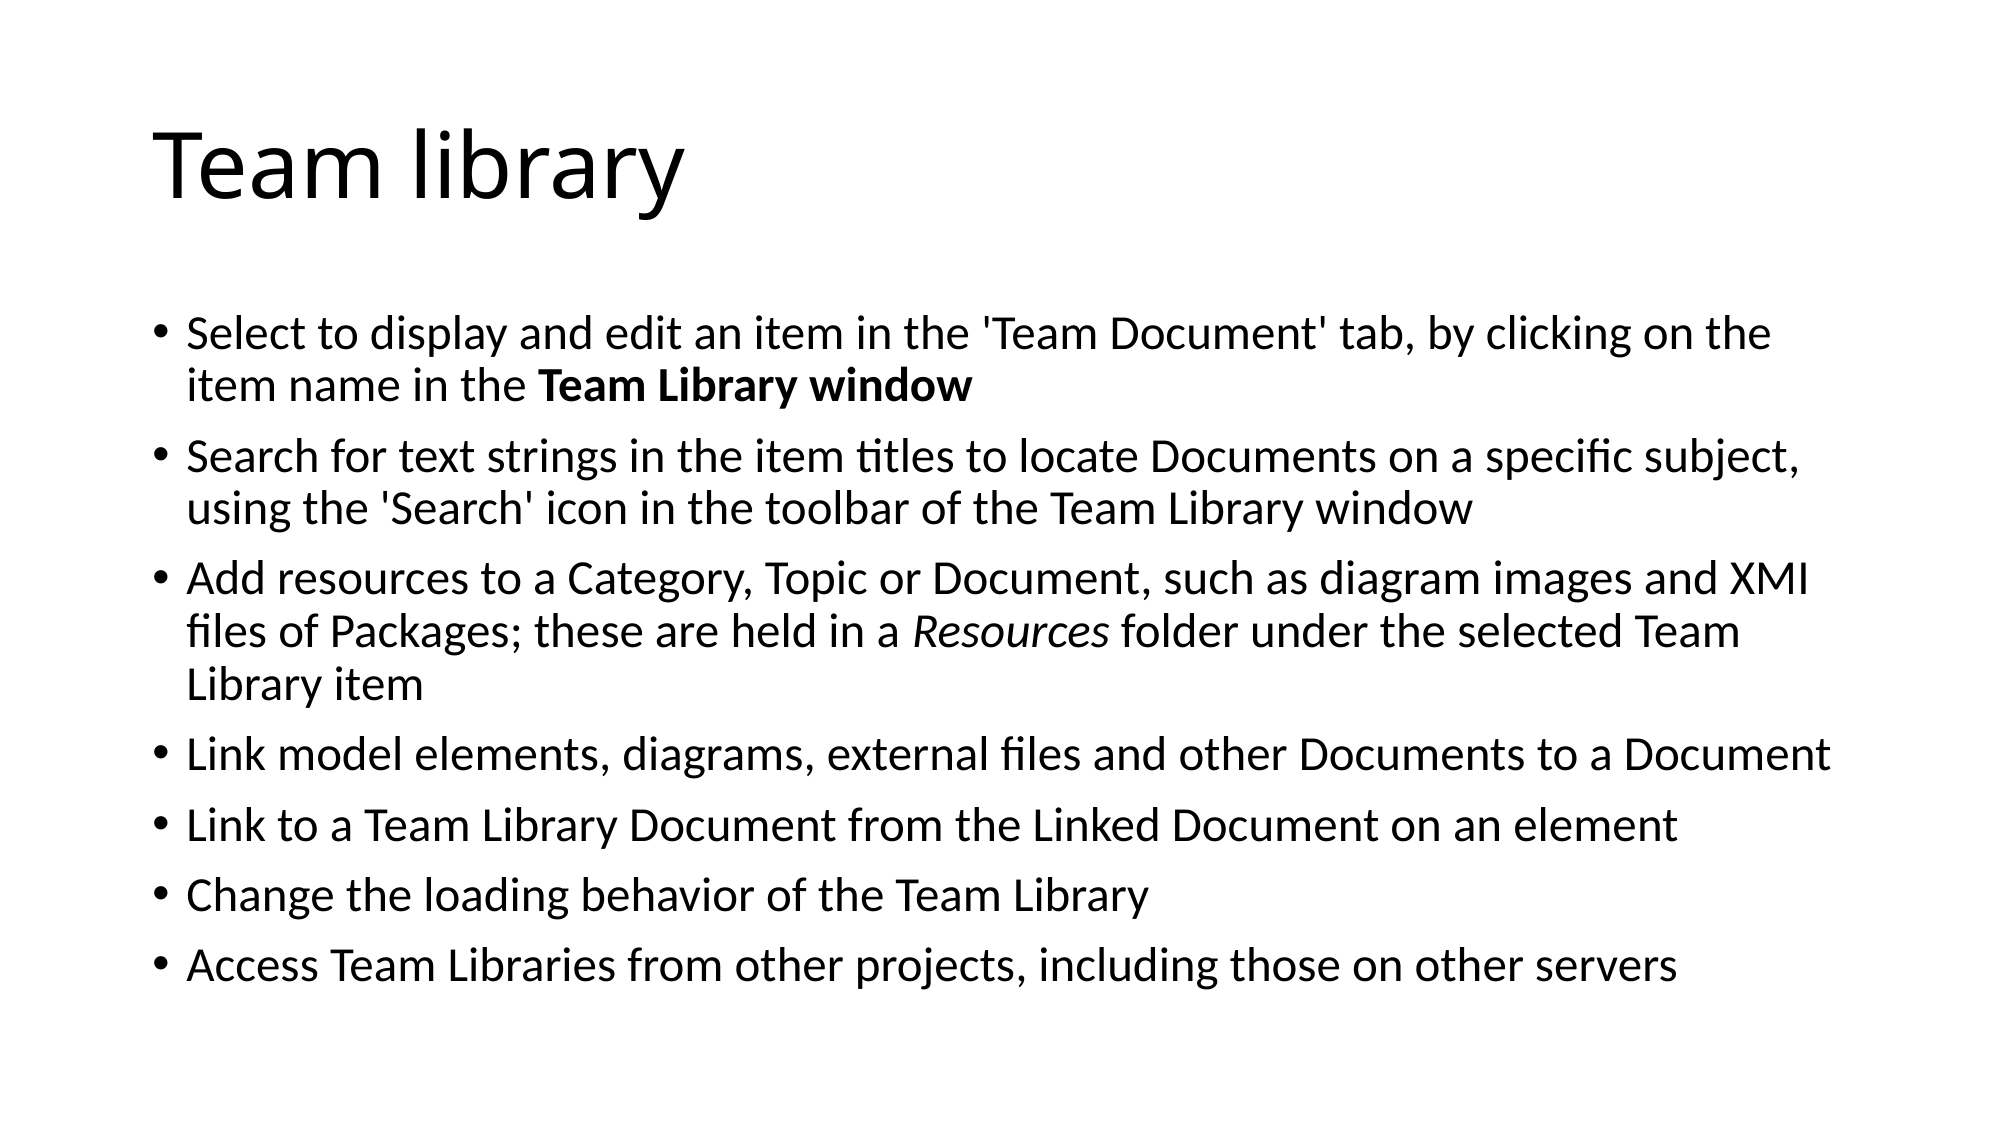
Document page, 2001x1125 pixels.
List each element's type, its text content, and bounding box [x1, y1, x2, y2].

title Team library [137, 59, 1863, 278]
list Select to display and edit an item in the 'Team Document' tab, by clicking on the item name in the Team Library window Search for text strings in the item titles to locate Documents on a specific subject, using the 'Search' icon in the toolbar of the Team Library window Add resources to a Category, Topic or Document, such as diagram images and XMI files of Packages; these are held in a Resources folder under the selected Team Library item Link model elements, diagrams, external files and other Documents to a Document Link to a Team Library Document from the Linked Document on an element Change the loading behavior of the Team Library Access Team Libraries from other projects, including those on other servers [137, 299, 1863, 1014]
